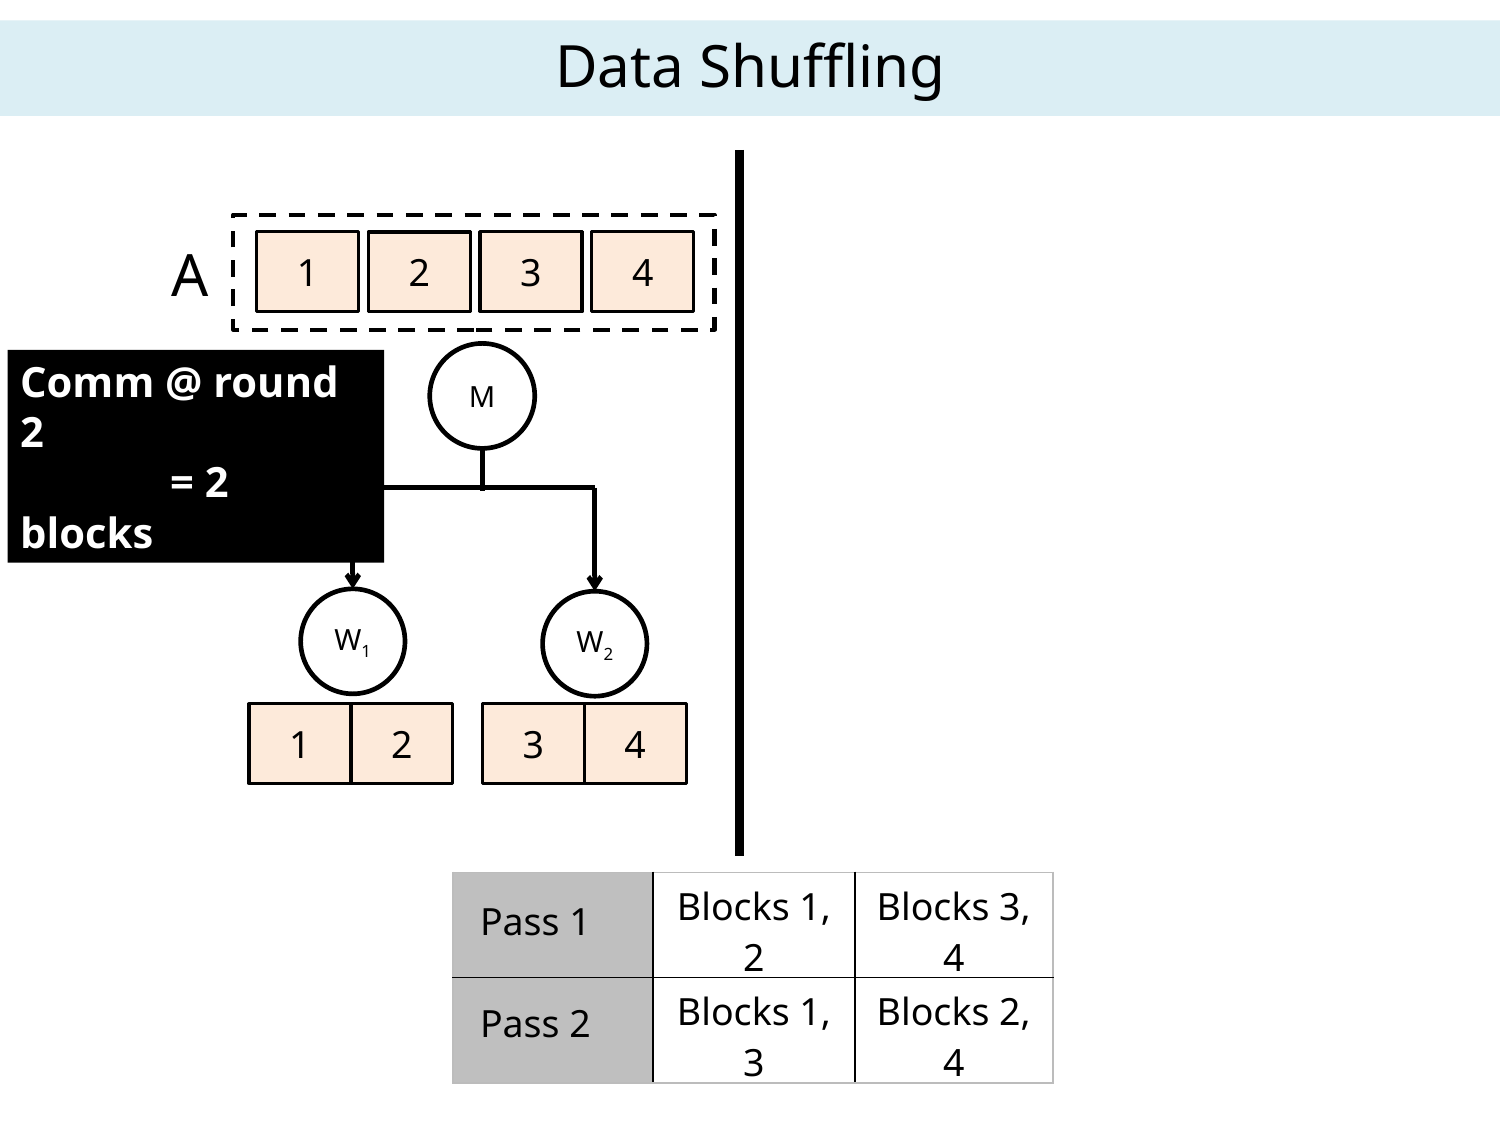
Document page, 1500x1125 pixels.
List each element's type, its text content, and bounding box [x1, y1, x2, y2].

text_box Pass 1 [465, 890, 606, 951]
text_box W2 [540, 589, 650, 699]
table_cell Blocks 1, 3 [654, 978, 854, 1082]
text_box 1 [255, 229, 361, 313]
text_box M [427, 341, 537, 451]
table_header Blocks 1, 2 [654, 873, 854, 977]
table_header [454, 873, 652, 977]
text_box A [159, 232, 196, 315]
text_box 4 [590, 229, 696, 313]
table_cell Blocks 2, 4 [856, 978, 1052, 1082]
text_box Comm @ round 2 = 2 blocks [7, 349, 385, 563]
text_box 3 [478, 229, 584, 313]
text_box Data Shuffling [0, 20, 1500, 116]
table_cell [454, 978, 652, 1082]
text_box 4 [582, 702, 688, 786]
text_box 2 [366, 230, 472, 314]
text_box [231, 213, 717, 332]
text_box W1 [298, 586, 408, 696]
table_header Blocks 3, 4 [856, 873, 1052, 977]
text_box 2 [349, 702, 455, 786]
text_box 3 [480, 702, 582, 786]
text_box 1 [247, 702, 349, 786]
text_box Pass 2 [465, 993, 606, 1053]
